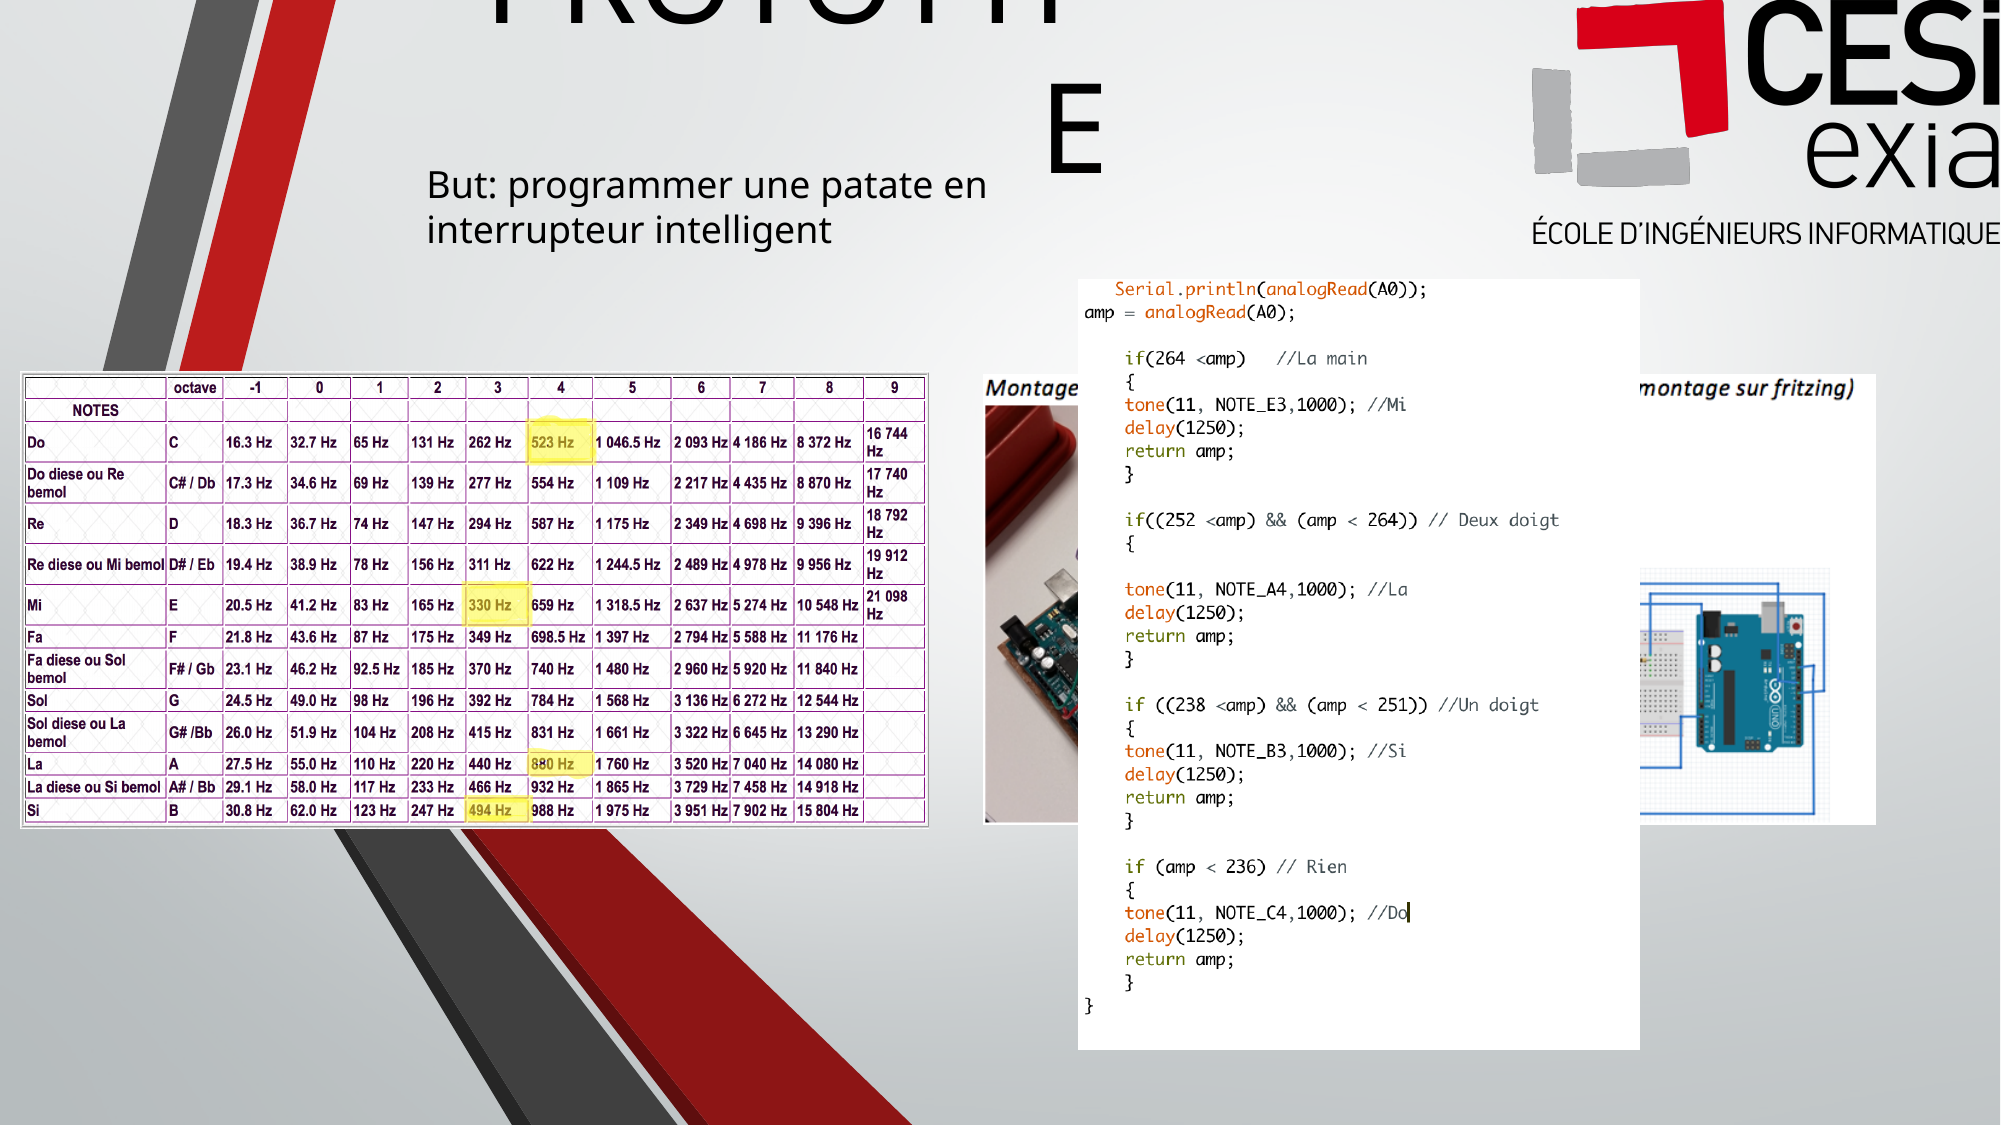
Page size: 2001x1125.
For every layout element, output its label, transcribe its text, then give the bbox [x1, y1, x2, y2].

picture [983, 278, 1876, 1051]
text_box But: programmer une patate en interrupteur intelligent [411, 153, 1124, 259]
picture [19, 371, 929, 829]
title PROTOTYPE [411, 38, 1124, 153]
picture [1532, 0, 2000, 245]
